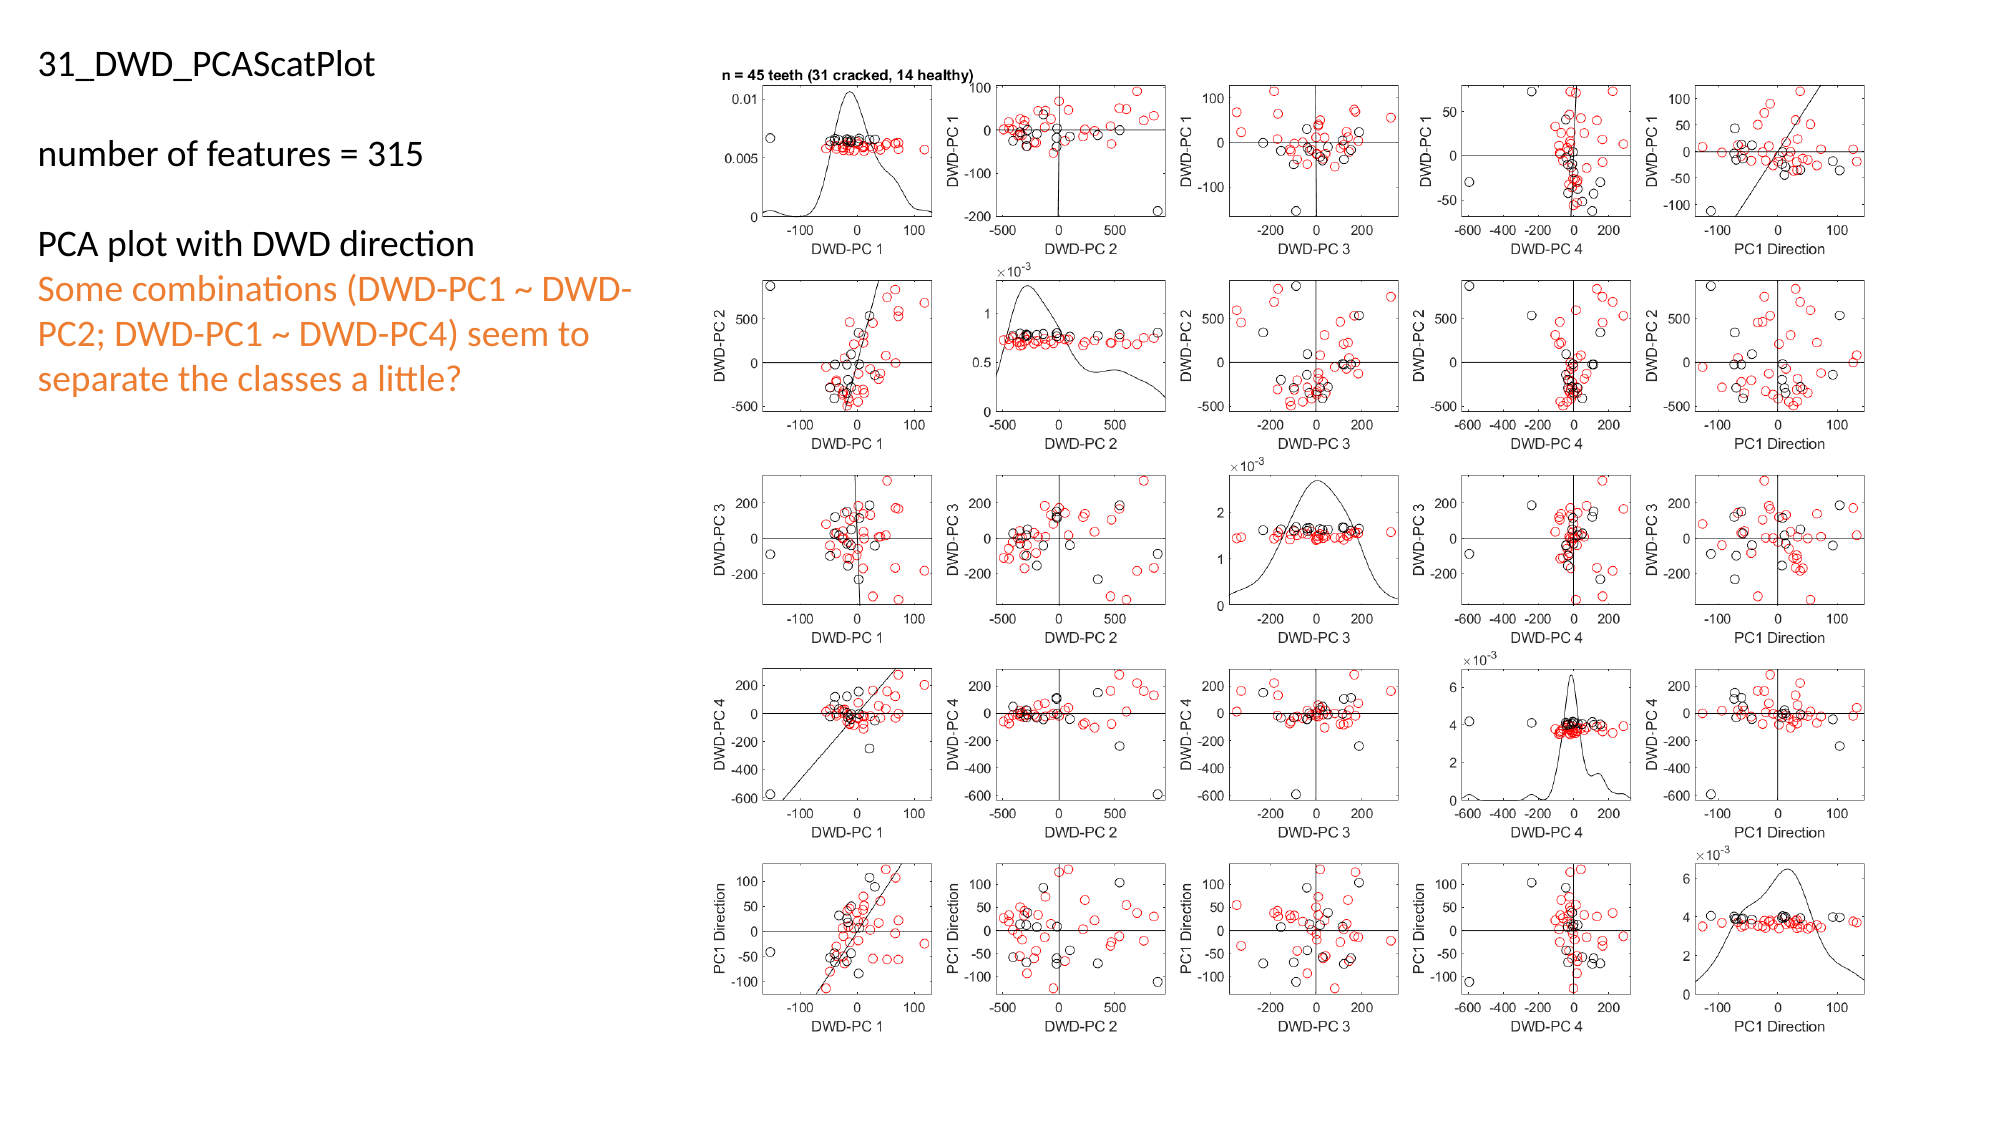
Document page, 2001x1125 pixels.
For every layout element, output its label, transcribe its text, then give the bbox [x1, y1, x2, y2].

picture [569, 0, 2000, 1125]
text_box 31_DWD_PCAScatPlot number of features = 315 PCA plot with DWD direction Some combinations (DWD-PC1 ~ DWD-PC2; DWD-PC1 ~ DWD-PC4) seem to separate the classes a little? [23, 31, 569, 407]
